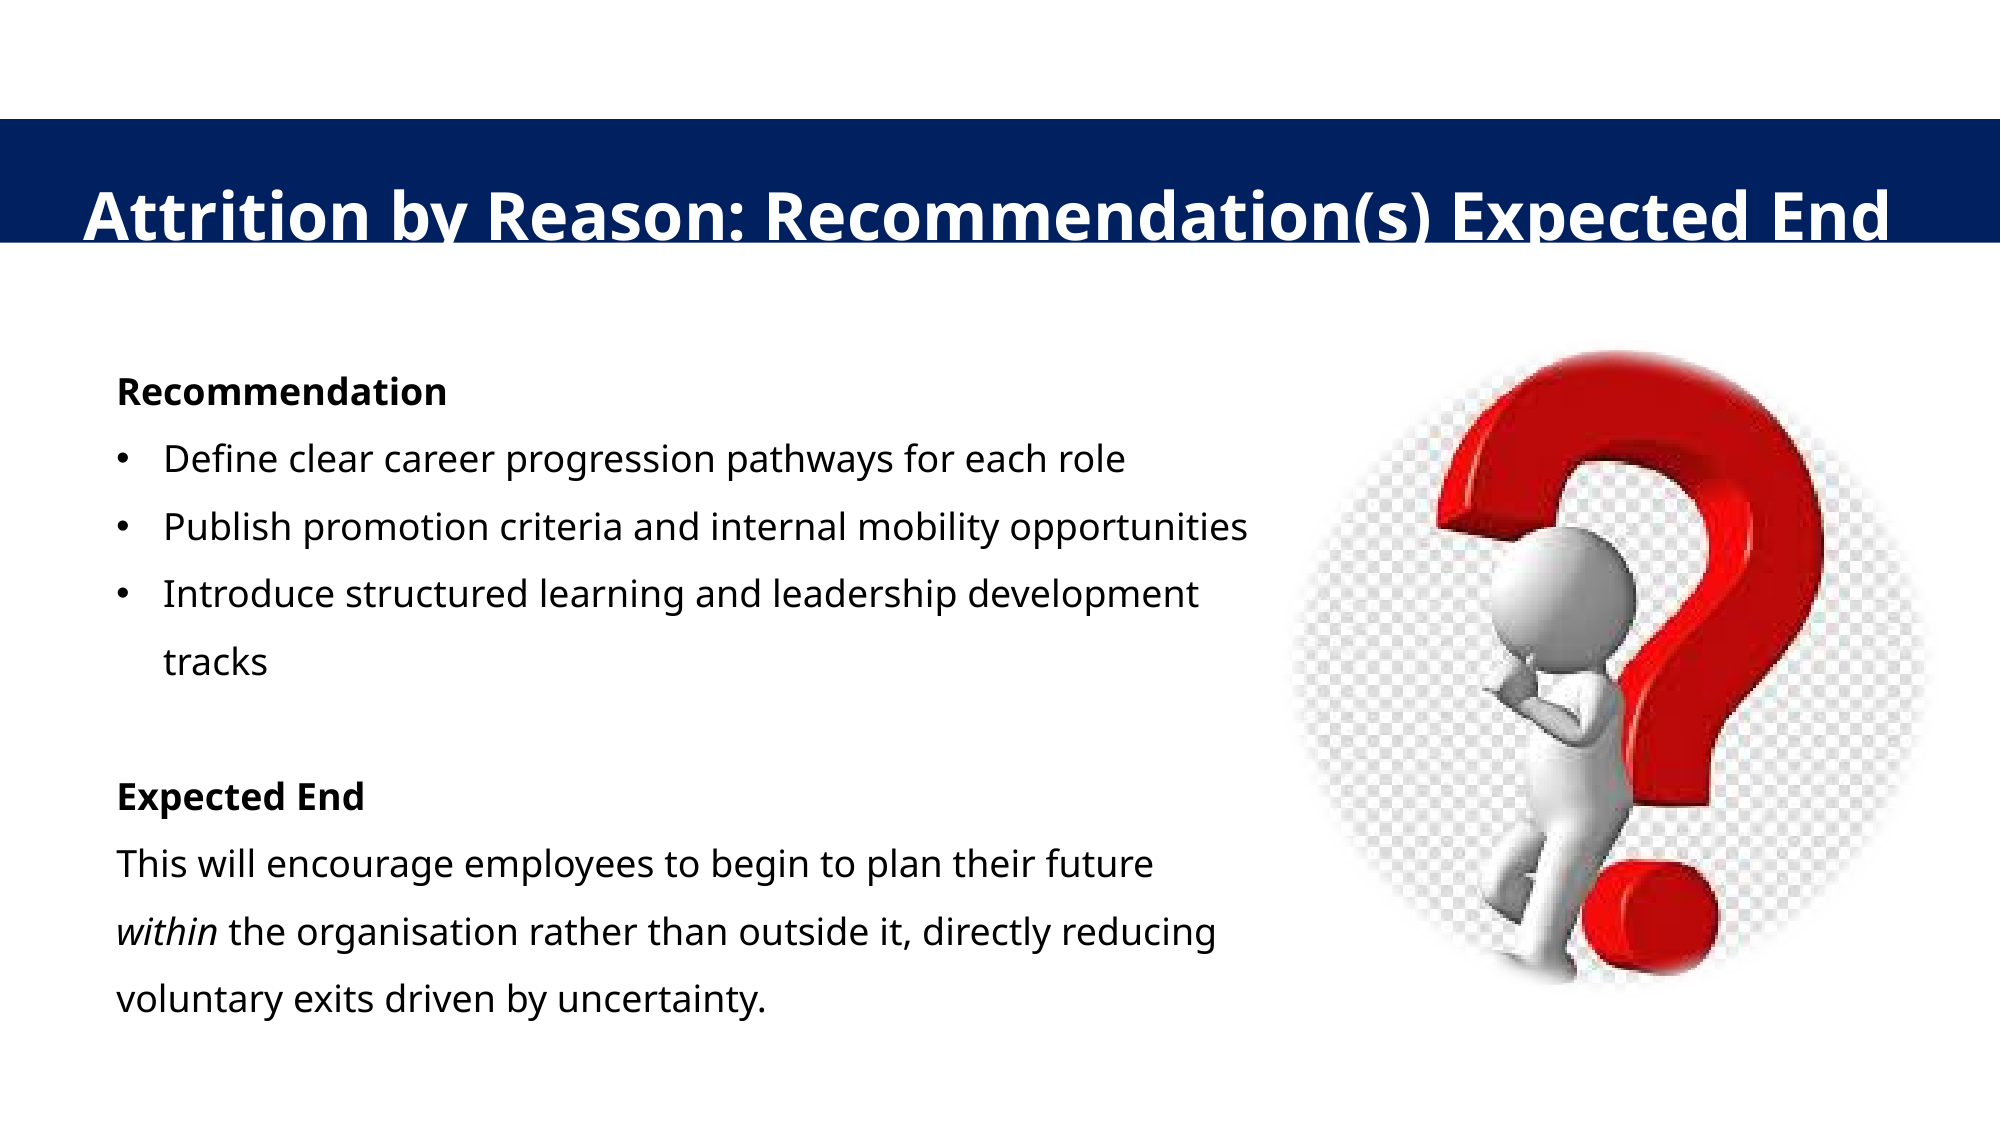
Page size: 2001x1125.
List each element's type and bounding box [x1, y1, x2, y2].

picture [1279, 337, 1940, 999]
text_box [0, 119, 2000, 1095]
